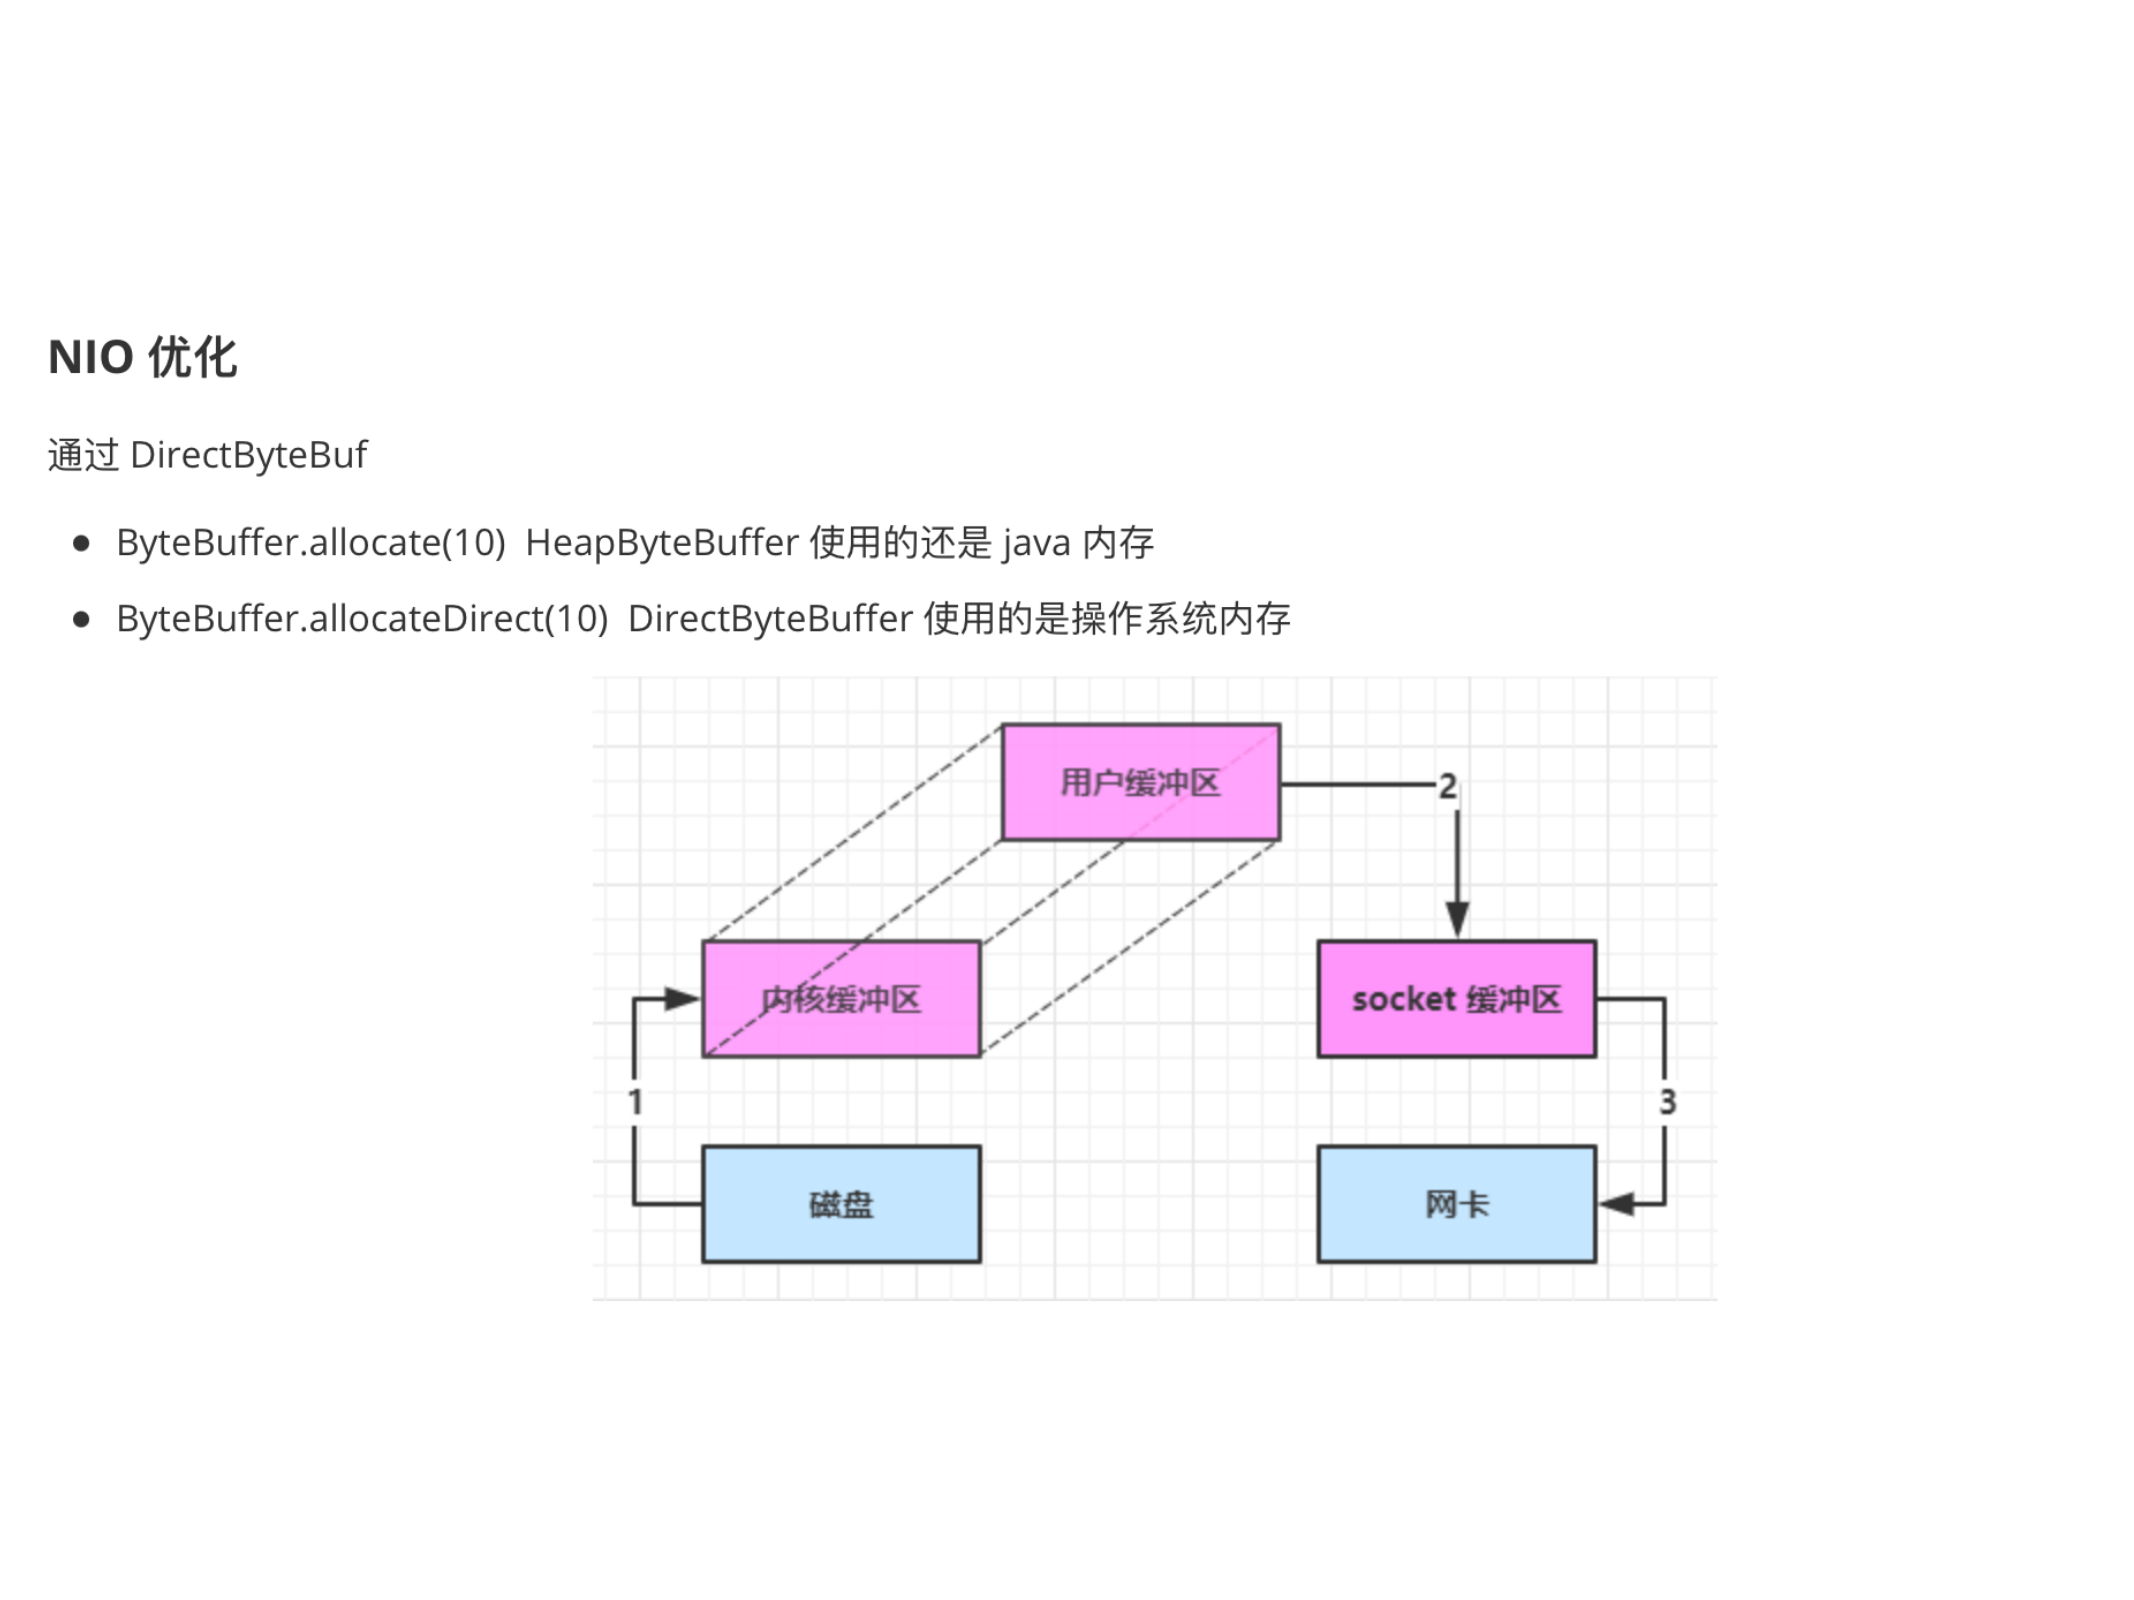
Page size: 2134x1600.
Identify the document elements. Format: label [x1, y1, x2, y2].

picture [19, 327, 2114, 1323]
